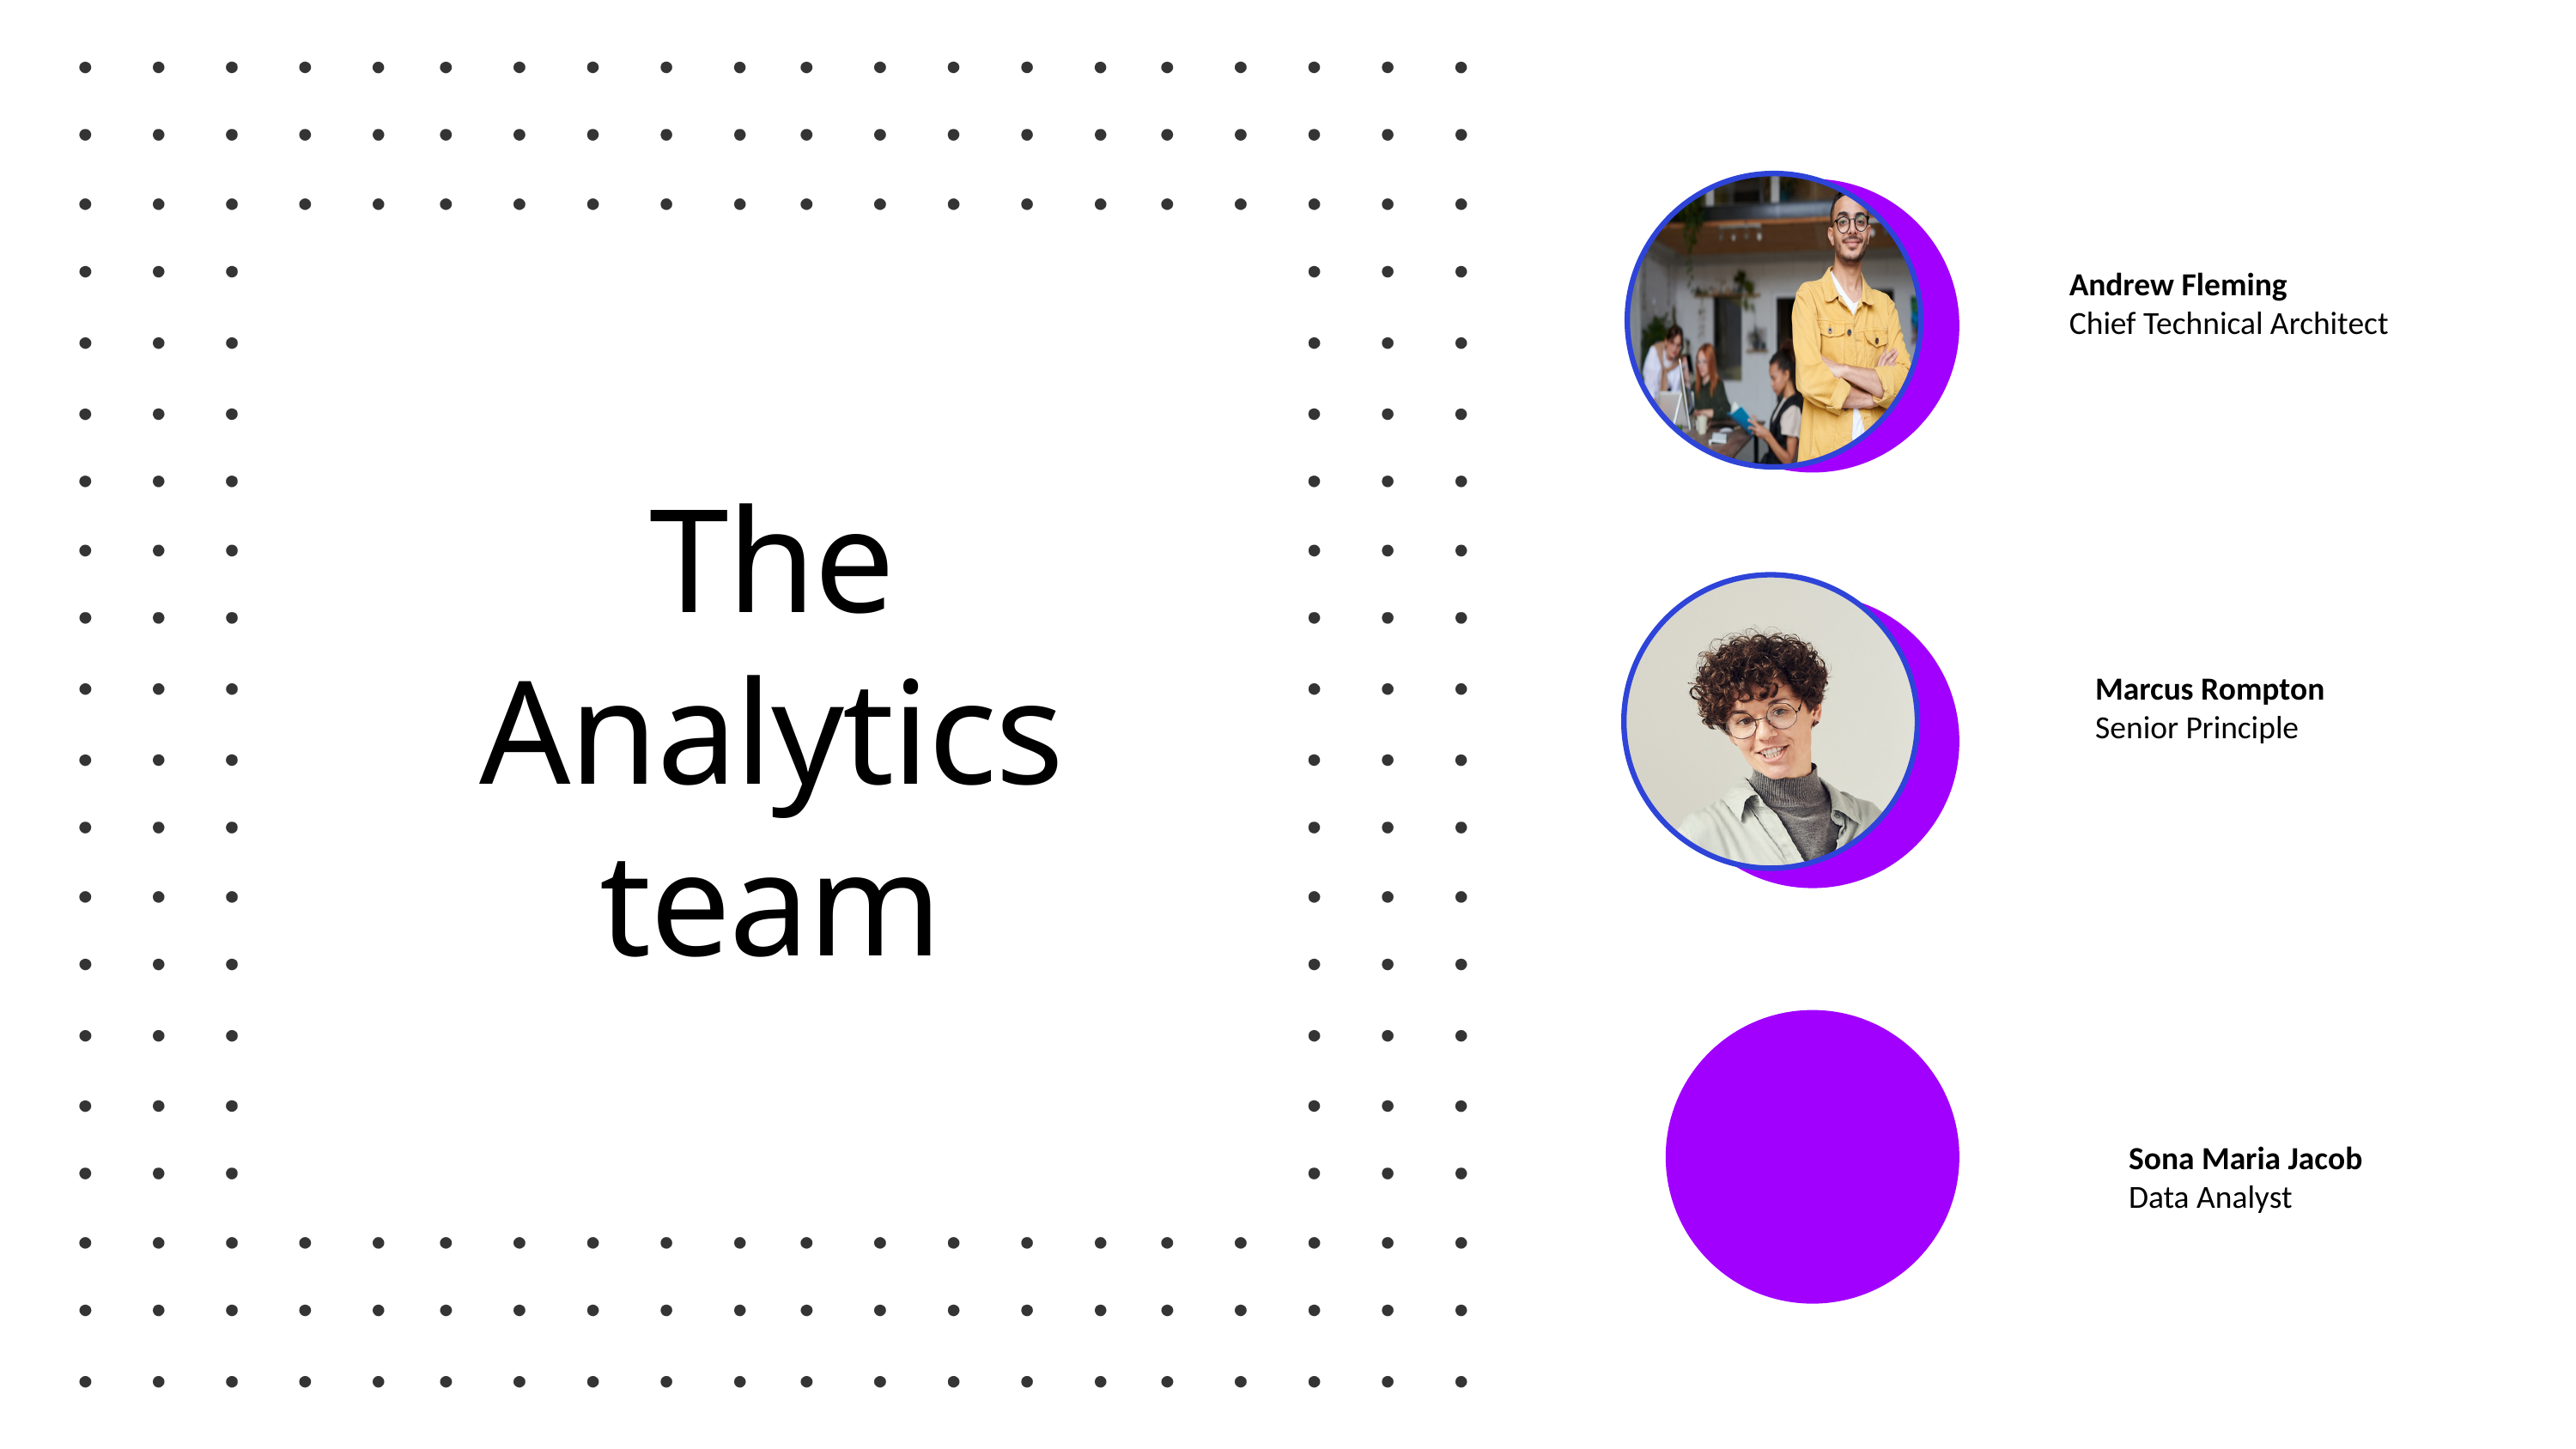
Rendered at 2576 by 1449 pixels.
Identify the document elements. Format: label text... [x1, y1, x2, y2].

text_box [1665, 594, 1960, 888]
text_box Marcus Rompton Senior Principle [2082, 661, 2338, 752]
text_box Andrew Fleming Chief Technical Architect [2057, 257, 2402, 386]
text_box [1616, 572, 1925, 871]
text_box Sona Maria Jacob Data Analyst [2116, 1131, 2376, 1222]
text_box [1620, 167, 1928, 473]
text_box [70, 57, 1472, 1392]
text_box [1932, 179, 1960, 473]
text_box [1665, 1009, 1960, 1304]
